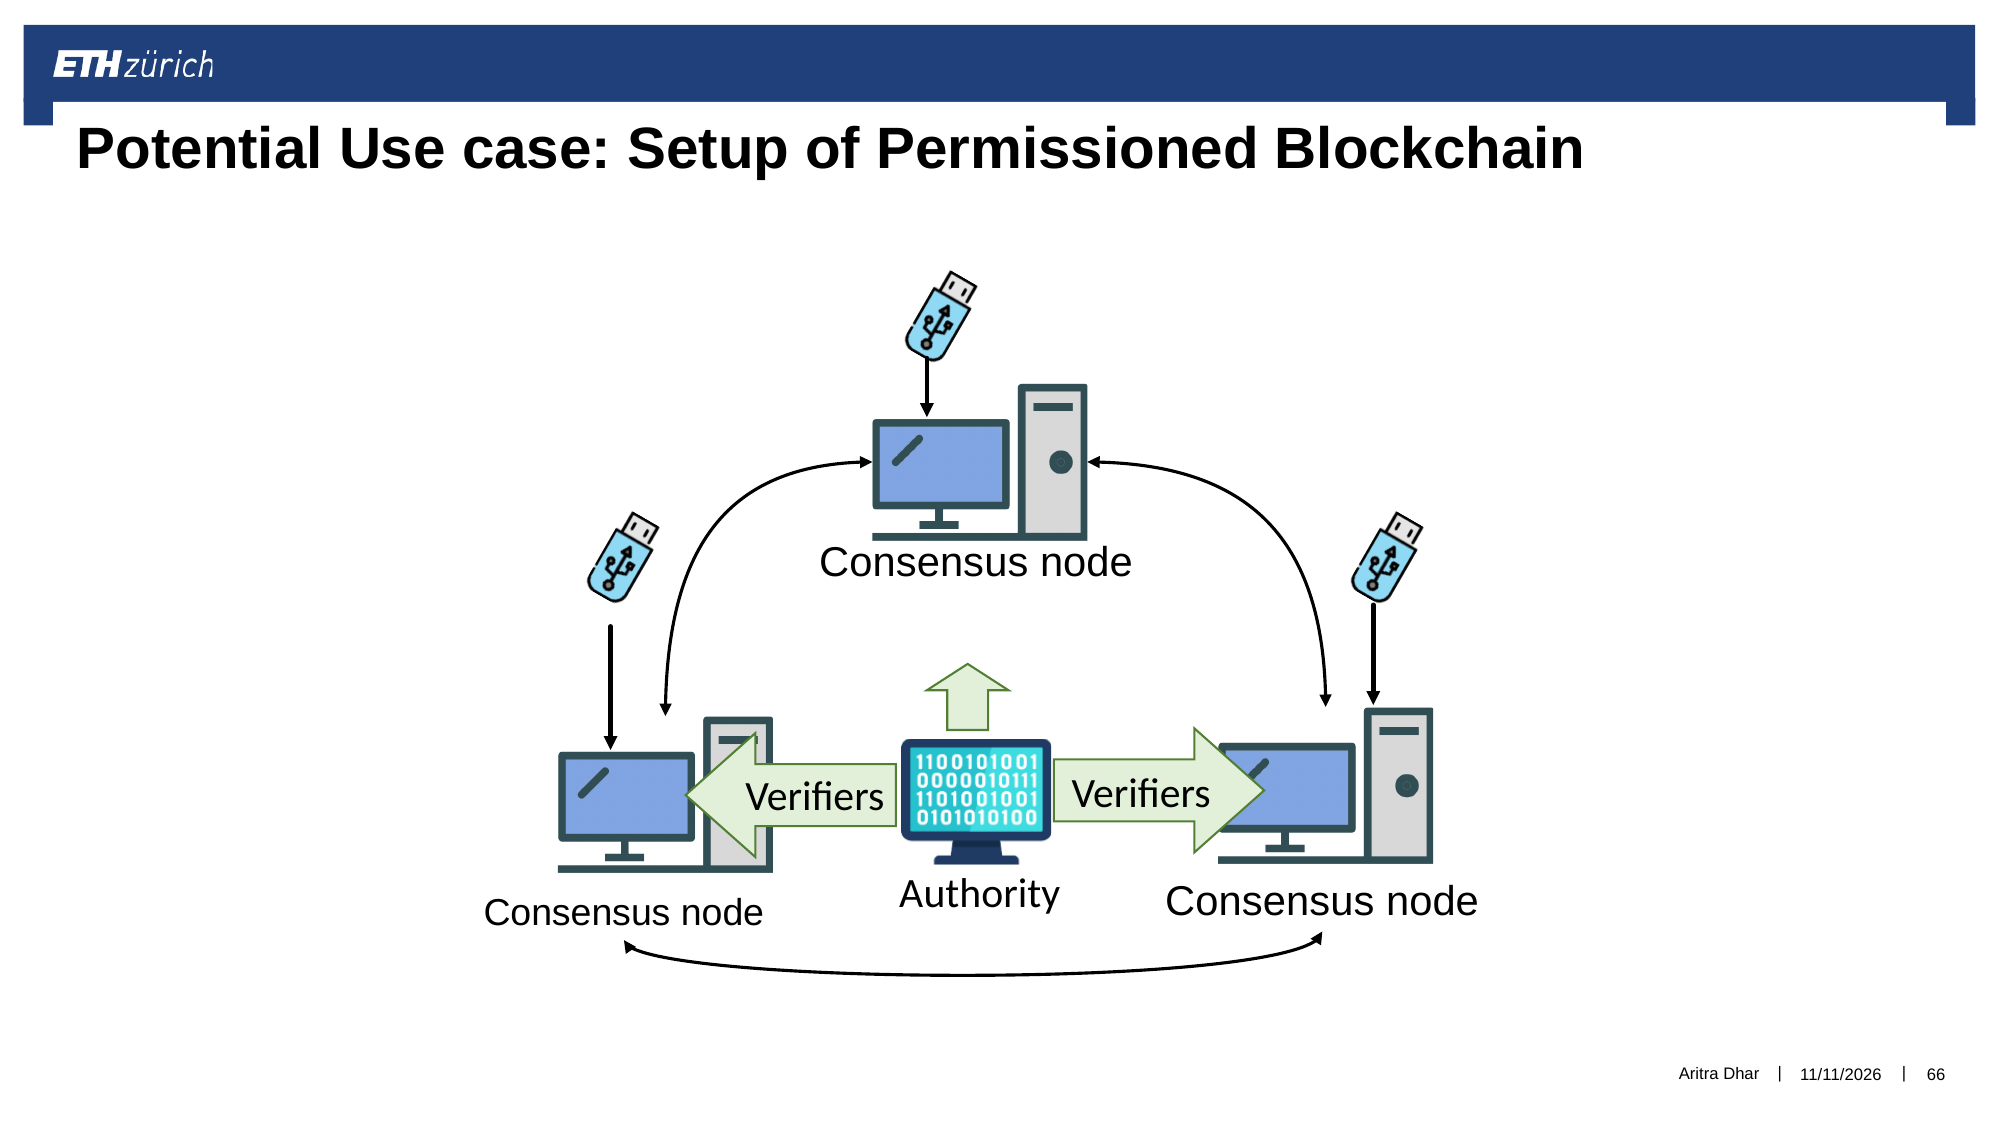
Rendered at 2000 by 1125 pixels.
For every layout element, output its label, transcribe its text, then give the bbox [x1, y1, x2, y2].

footer Aritra Dhar [999, 1034, 1760, 1111]
picture [1346, 508, 1429, 607]
text_box [926, 666, 963, 730]
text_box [685, 732, 903, 858]
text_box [641, 485, 897, 693]
slide_number 66 [1906, 1034, 1966, 1112]
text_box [968, 933, 978, 1125]
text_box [1083, 464, 1330, 704]
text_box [466, 715, 782, 942]
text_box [883, 738, 1077, 924]
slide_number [1790, 1034, 1892, 1112]
picture [582, 508, 647, 608]
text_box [1053, 728, 1265, 853]
text_box [982, 673, 1009, 730]
title Potential Use case: Setup of Permissioned Blockchain [53, 101, 1946, 262]
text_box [1149, 706, 1496, 933]
picture [900, 267, 983, 366]
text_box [802, 383, 1150, 594]
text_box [968, 602, 978, 737]
